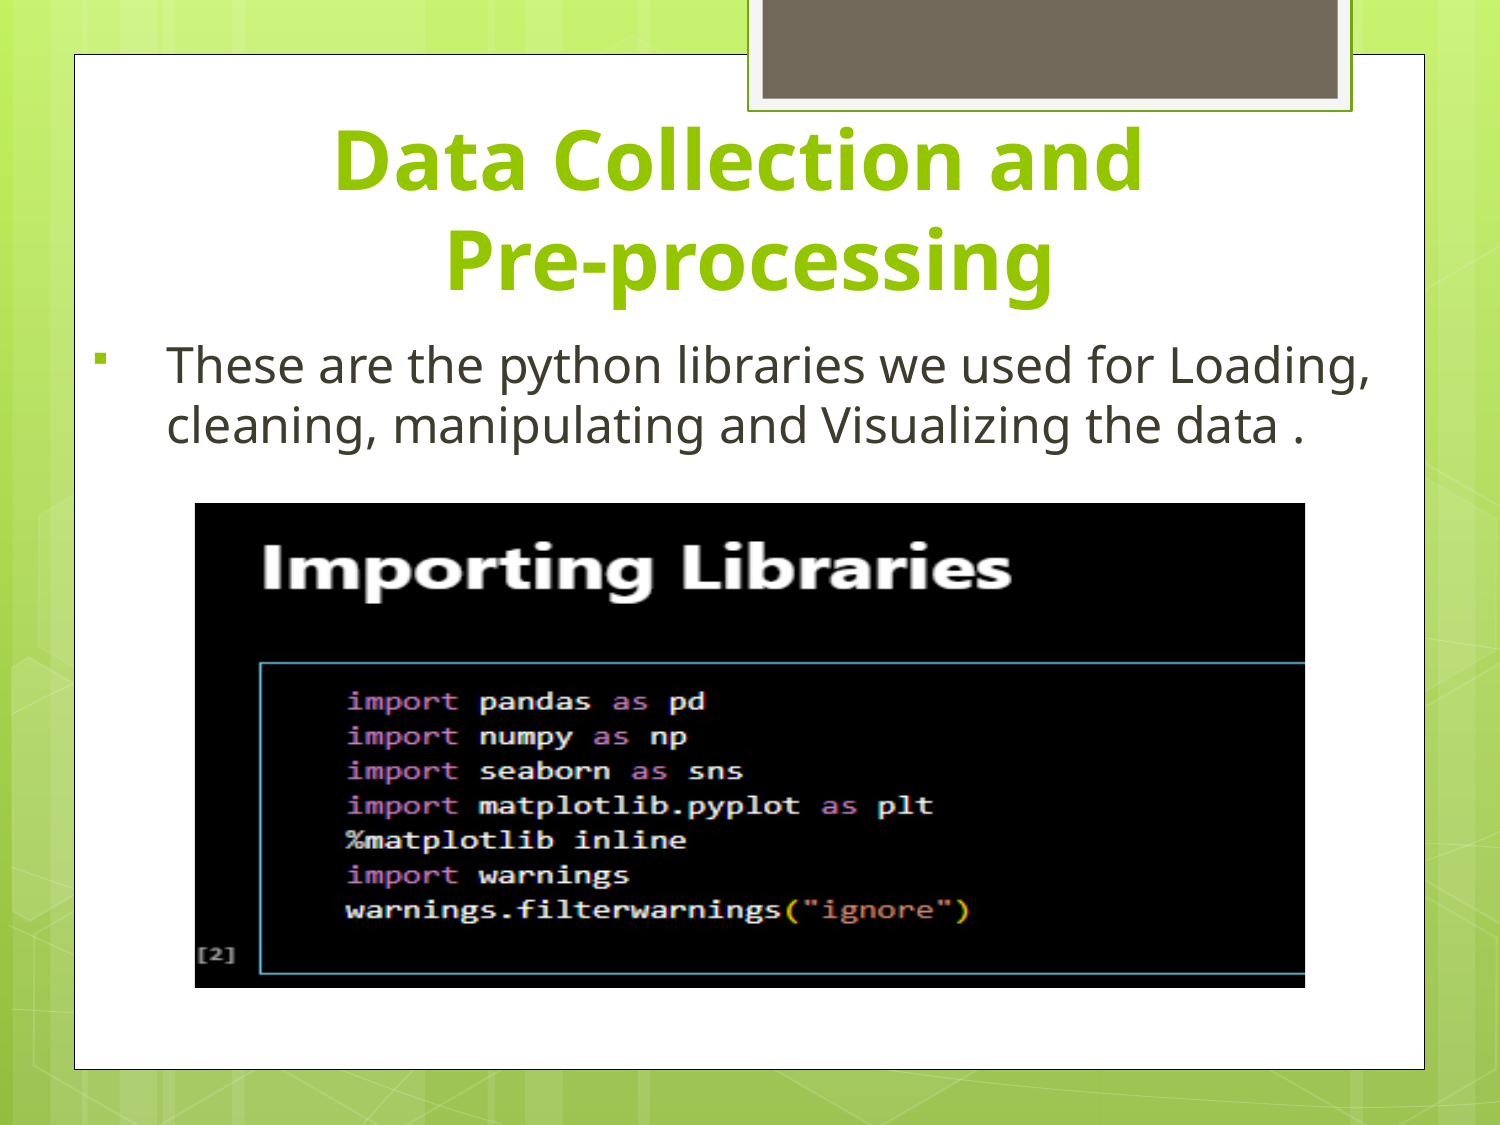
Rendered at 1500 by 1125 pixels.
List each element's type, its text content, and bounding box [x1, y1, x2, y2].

list These are the python libraries we used for Loading, cleaning, manipulating and Visualizing the data . [76, 326, 1424, 979]
title Data Collection and Pre-processing [76, 66, 1424, 315]
picture [194, 503, 1306, 988]
